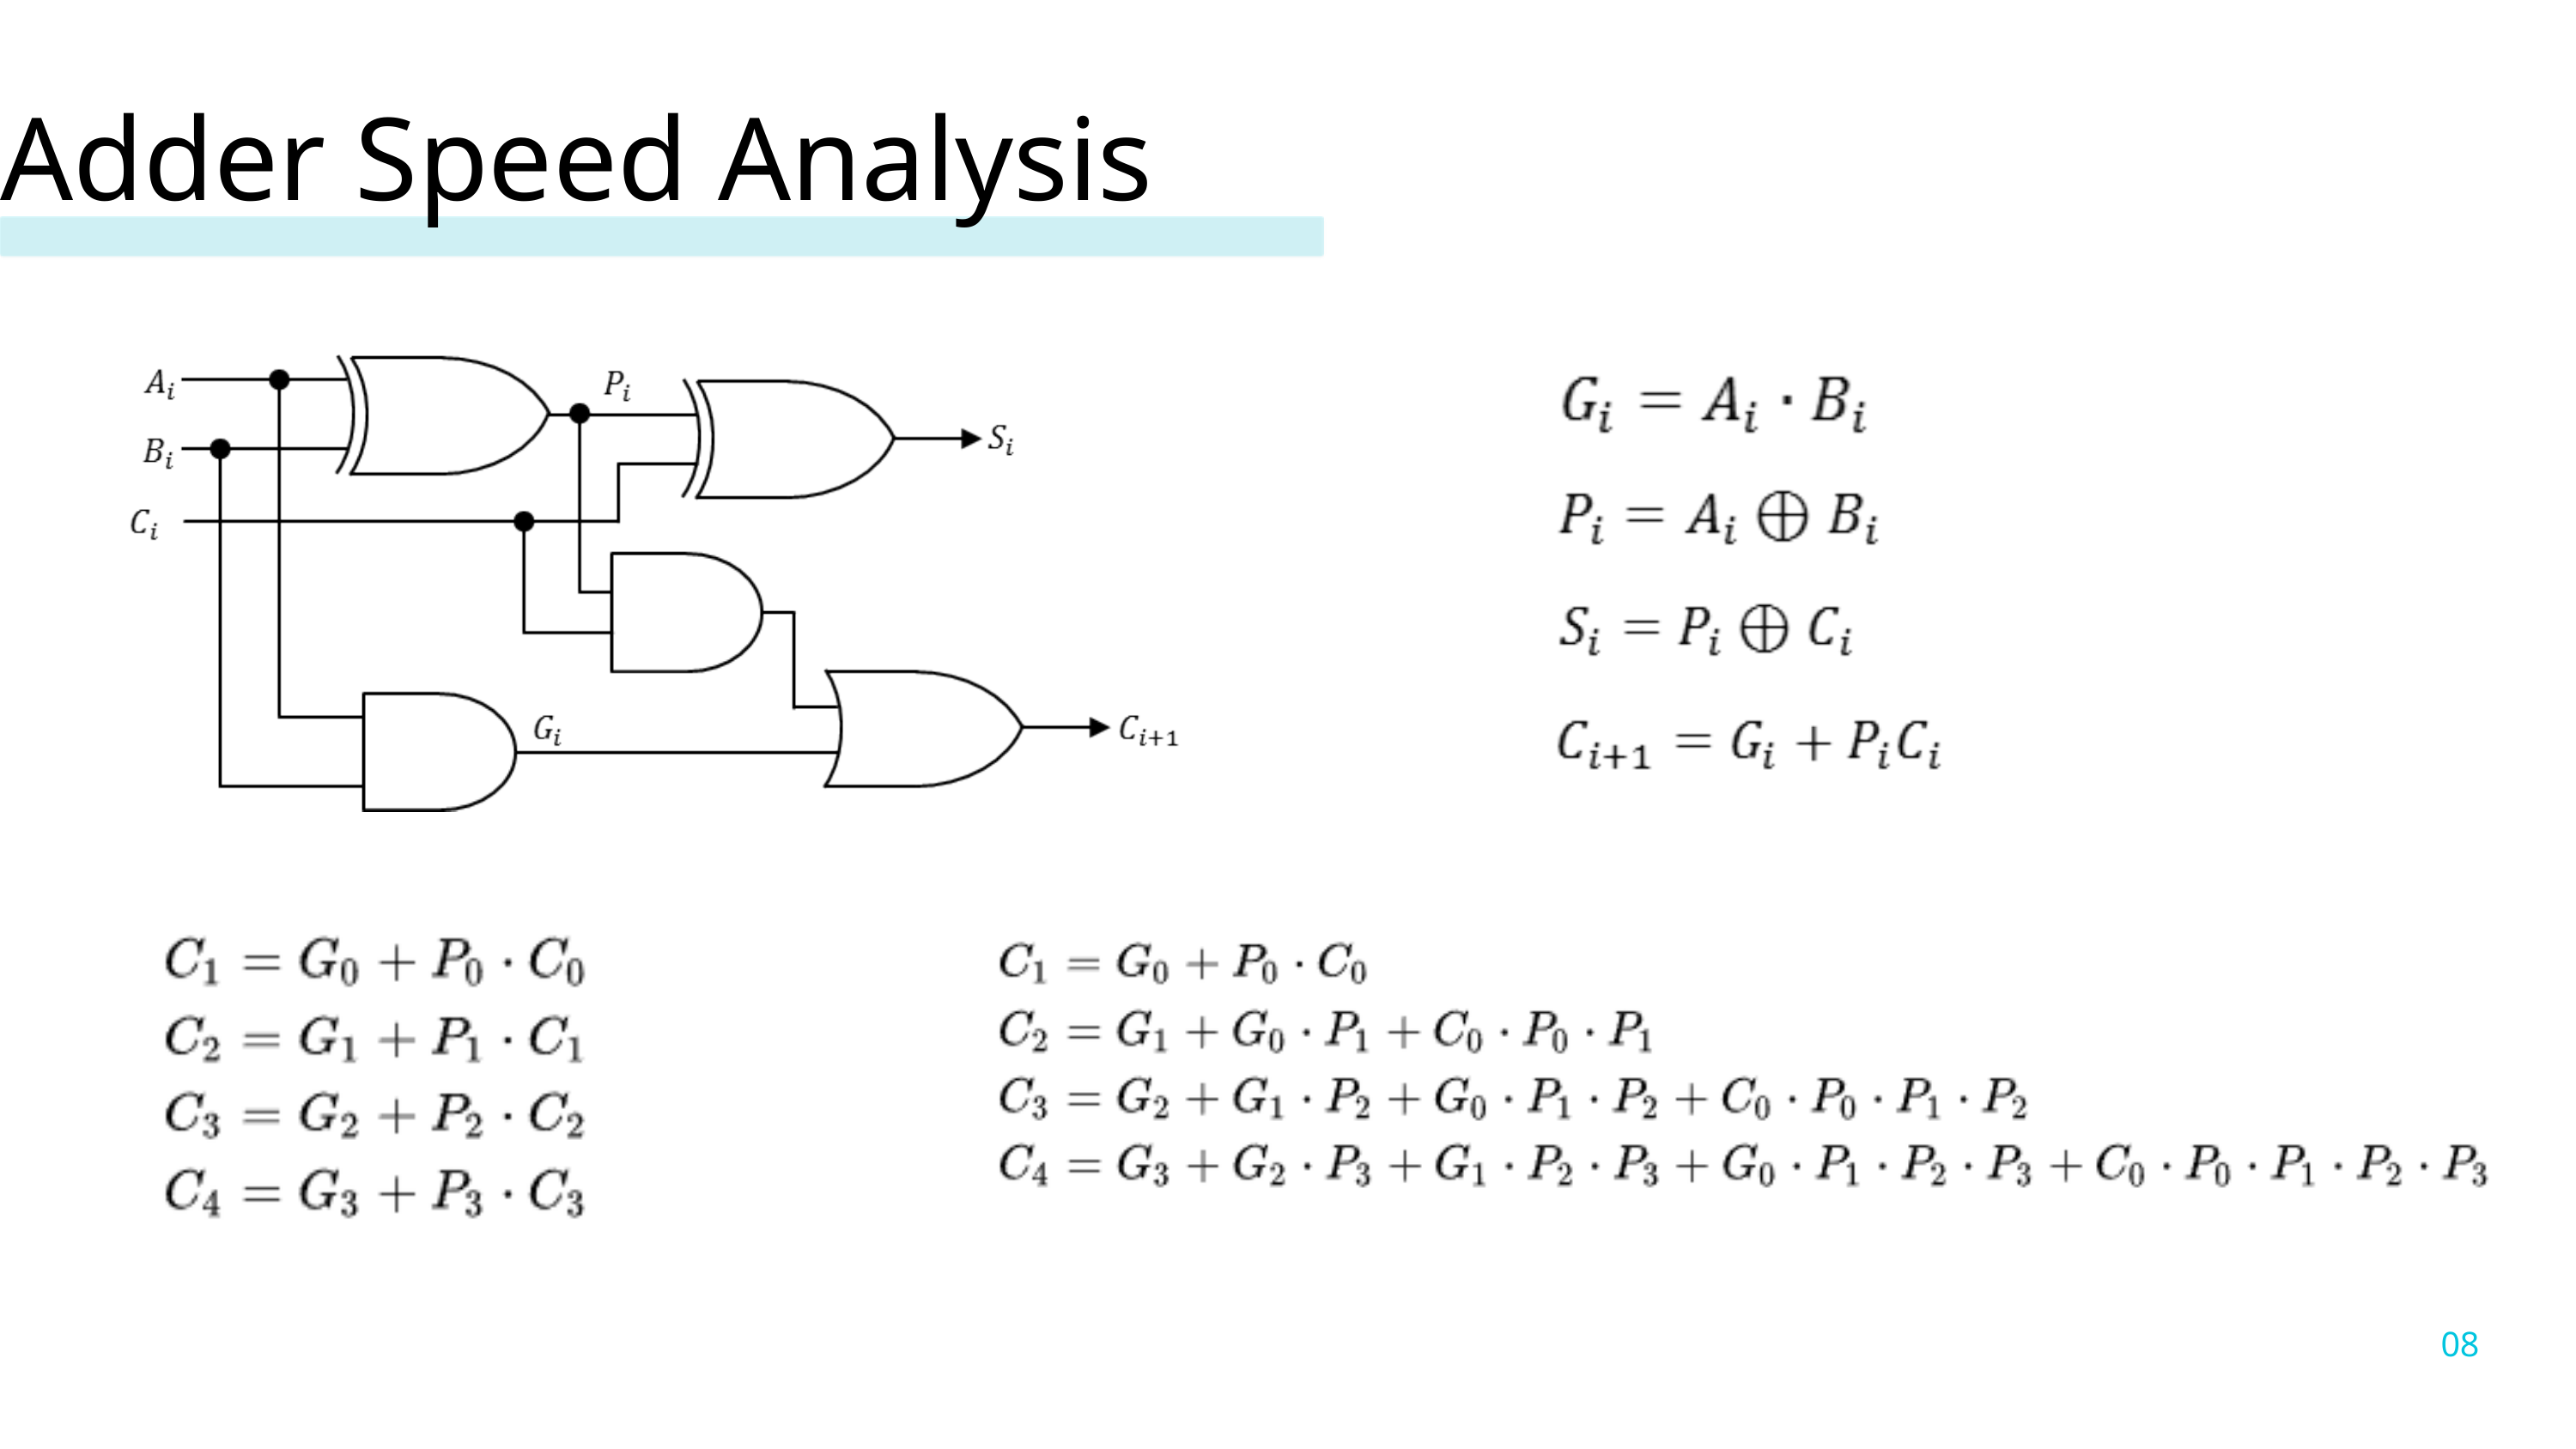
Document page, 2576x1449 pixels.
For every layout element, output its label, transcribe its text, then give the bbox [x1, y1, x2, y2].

picture [0, 215, 1324, 258]
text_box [1502, 337, 1996, 794]
picture [976, 925, 2521, 1208]
text_box 08 [2071, 1316, 2480, 1363]
picture [130, 925, 625, 1248]
text_box Adder Speed Analysis [0, 64, 1349, 223]
picture [118, 355, 1192, 813]
